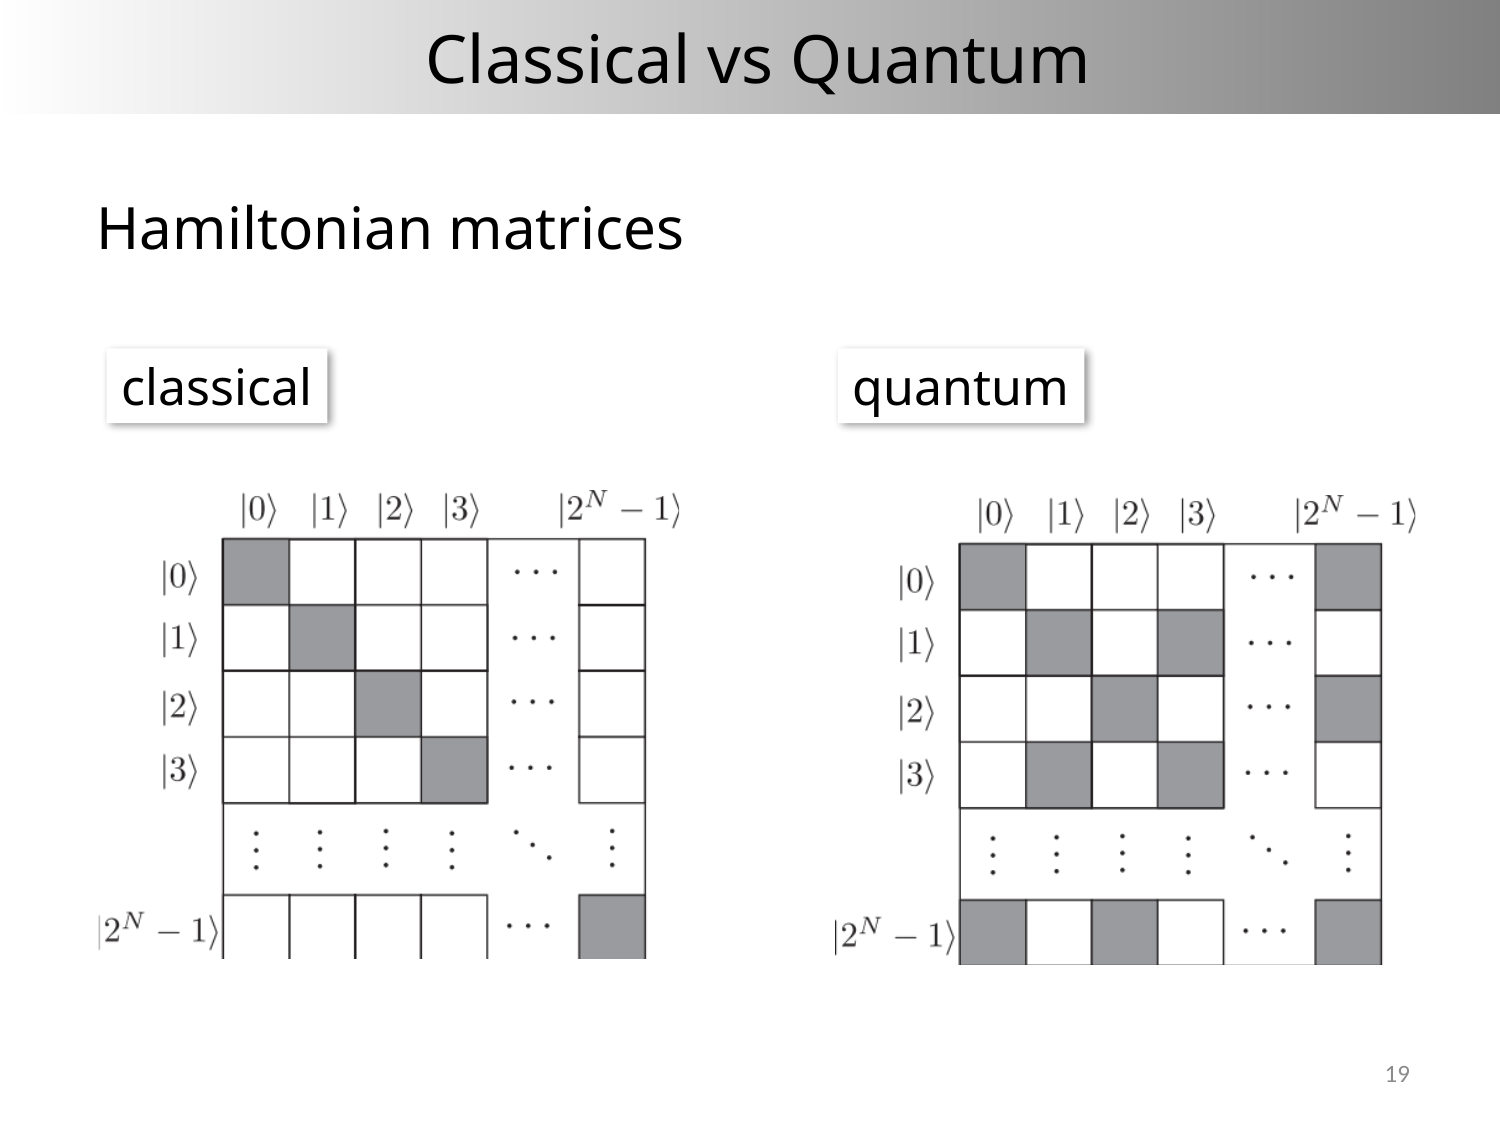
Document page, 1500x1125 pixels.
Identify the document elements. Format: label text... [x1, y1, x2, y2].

text_box quantum [838, 348, 1085, 424]
slide_number 19 [1074, 1042, 1425, 1103]
text_box classical [106, 348, 328, 424]
title Classical vs Quantum [0, 0, 1500, 114]
picture [834, 495, 1416, 965]
picture [98, 489, 680, 960]
text_box Hamiltonian matrices [82, 183, 700, 269]
